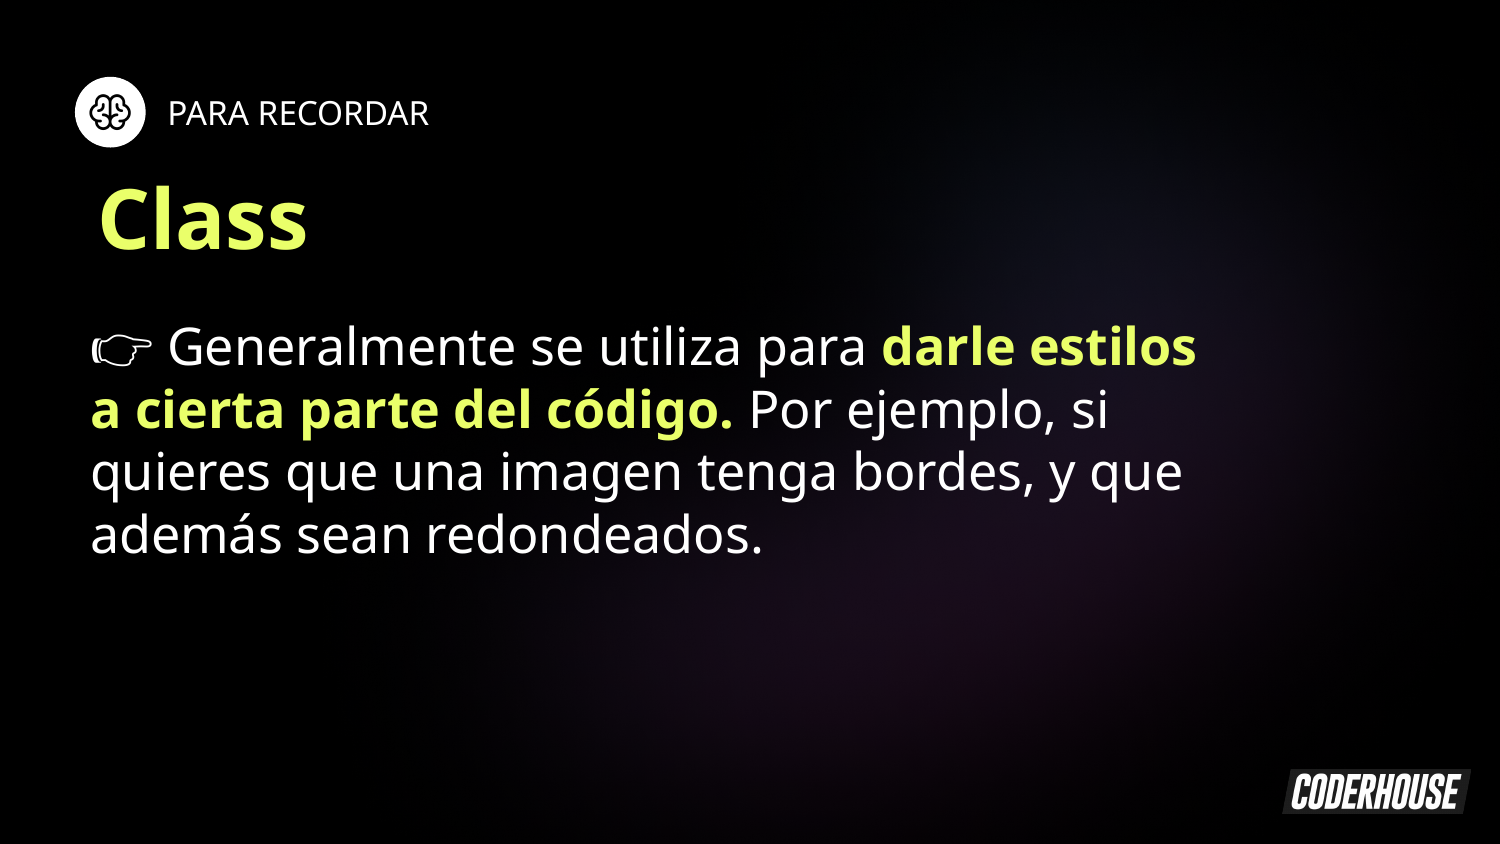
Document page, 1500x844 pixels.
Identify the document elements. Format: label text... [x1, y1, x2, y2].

picture [0, 0, 1500, 844]
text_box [74, 76, 146, 148]
text_box Class [82, 162, 1282, 283]
text_box PARA RECORDAR [152, 76, 632, 147]
text_box 👉 Generalmente se utiliza para darle estilos a cierta parte del código. Por ejemplo, si quieres que una imagen tenga bordes, y que además sean redondeados. [75, 298, 1252, 579]
